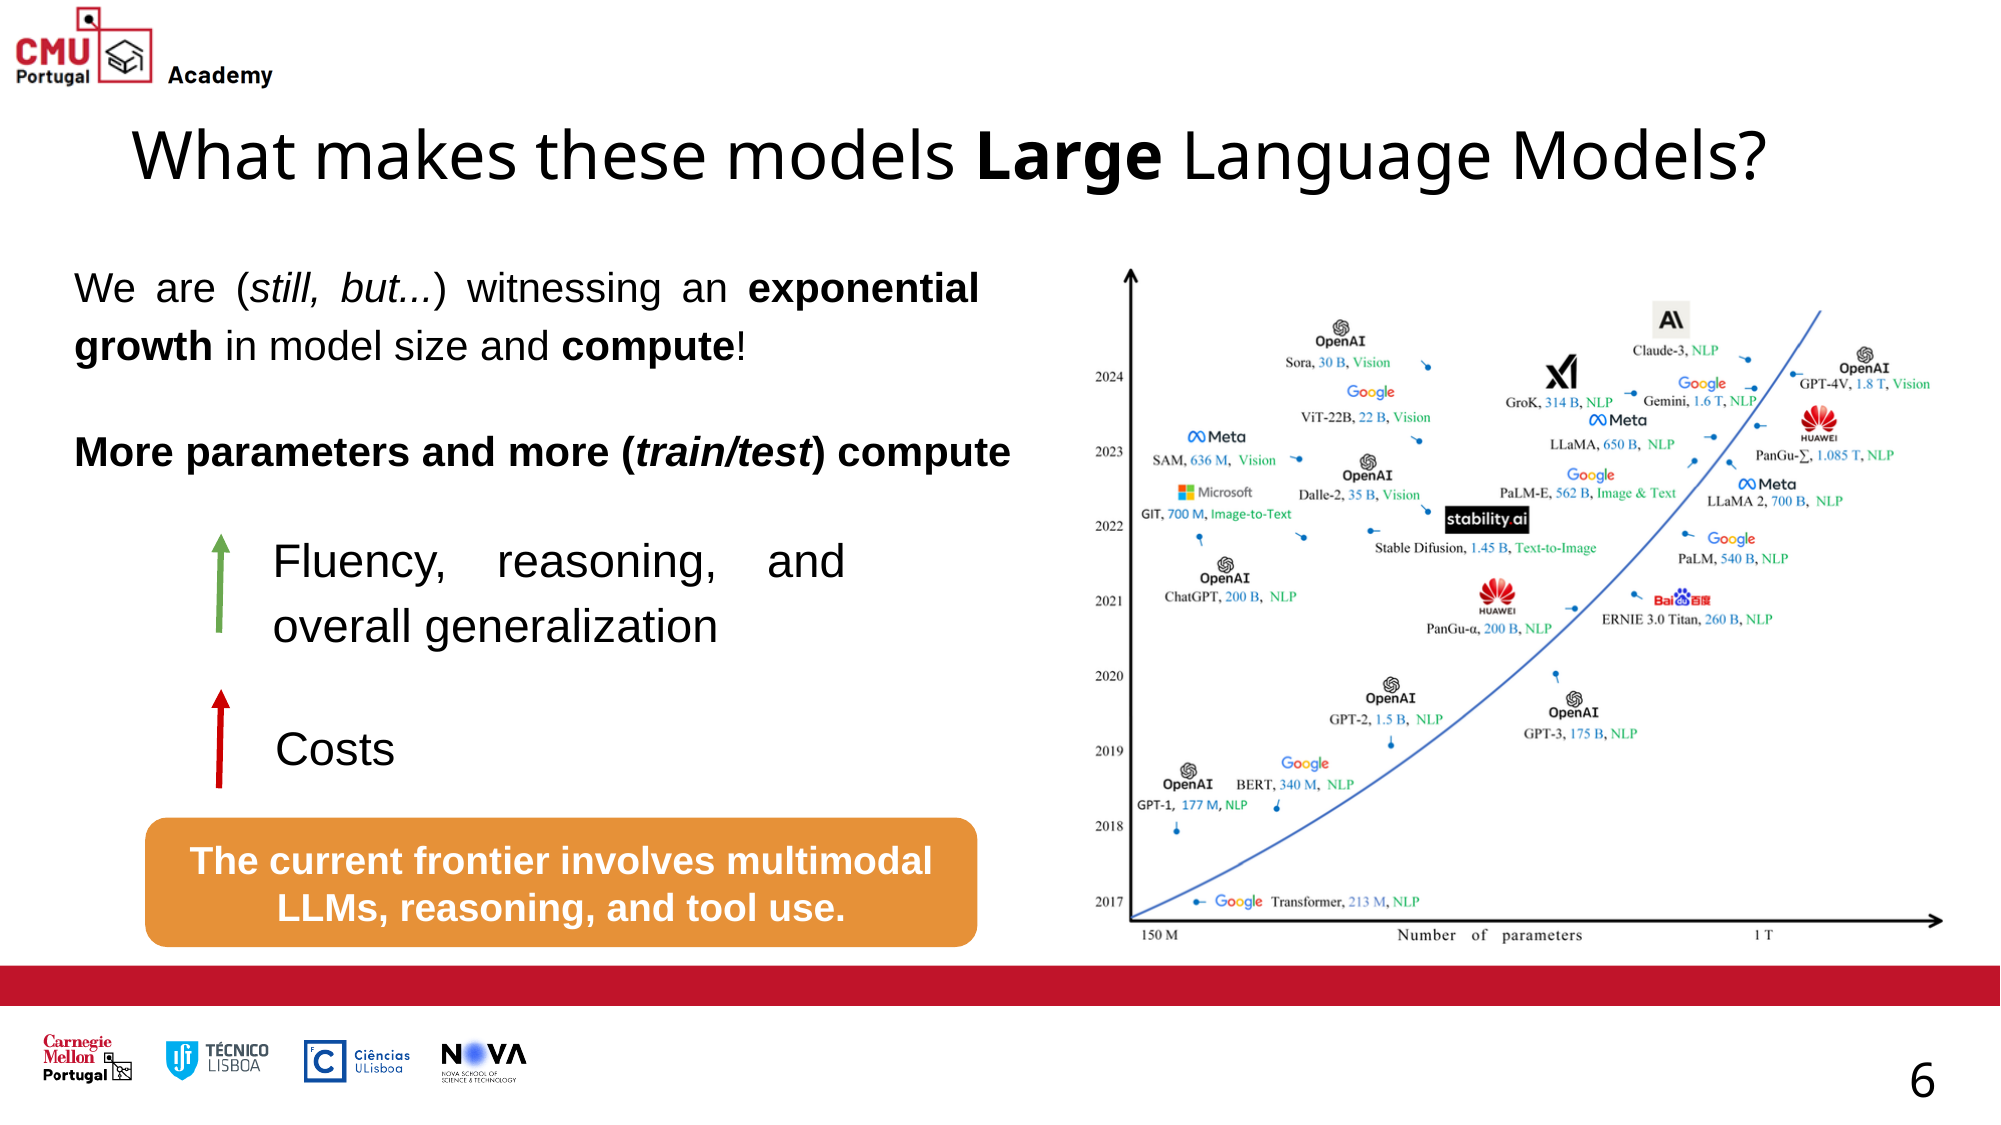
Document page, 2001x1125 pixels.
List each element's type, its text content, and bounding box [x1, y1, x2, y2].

picture [5, 3, 275, 91]
text_box We are (still, but...) witnessing an exponential growth in model size and compute! [54, 233, 1000, 395]
picture [1091, 266, 1946, 947]
text_box The current frontier involves multimodal LLMs, reasoning, and tool use. [145, 818, 977, 947]
subtitle What makes these models Large Language Models? [111, 70, 1975, 245]
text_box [53, 396, 1078, 797]
text_box 6 [1830, 1042, 1953, 1103]
slide_number 6 [1853, 1019, 1974, 1106]
picture [0, 1011, 583, 1110]
